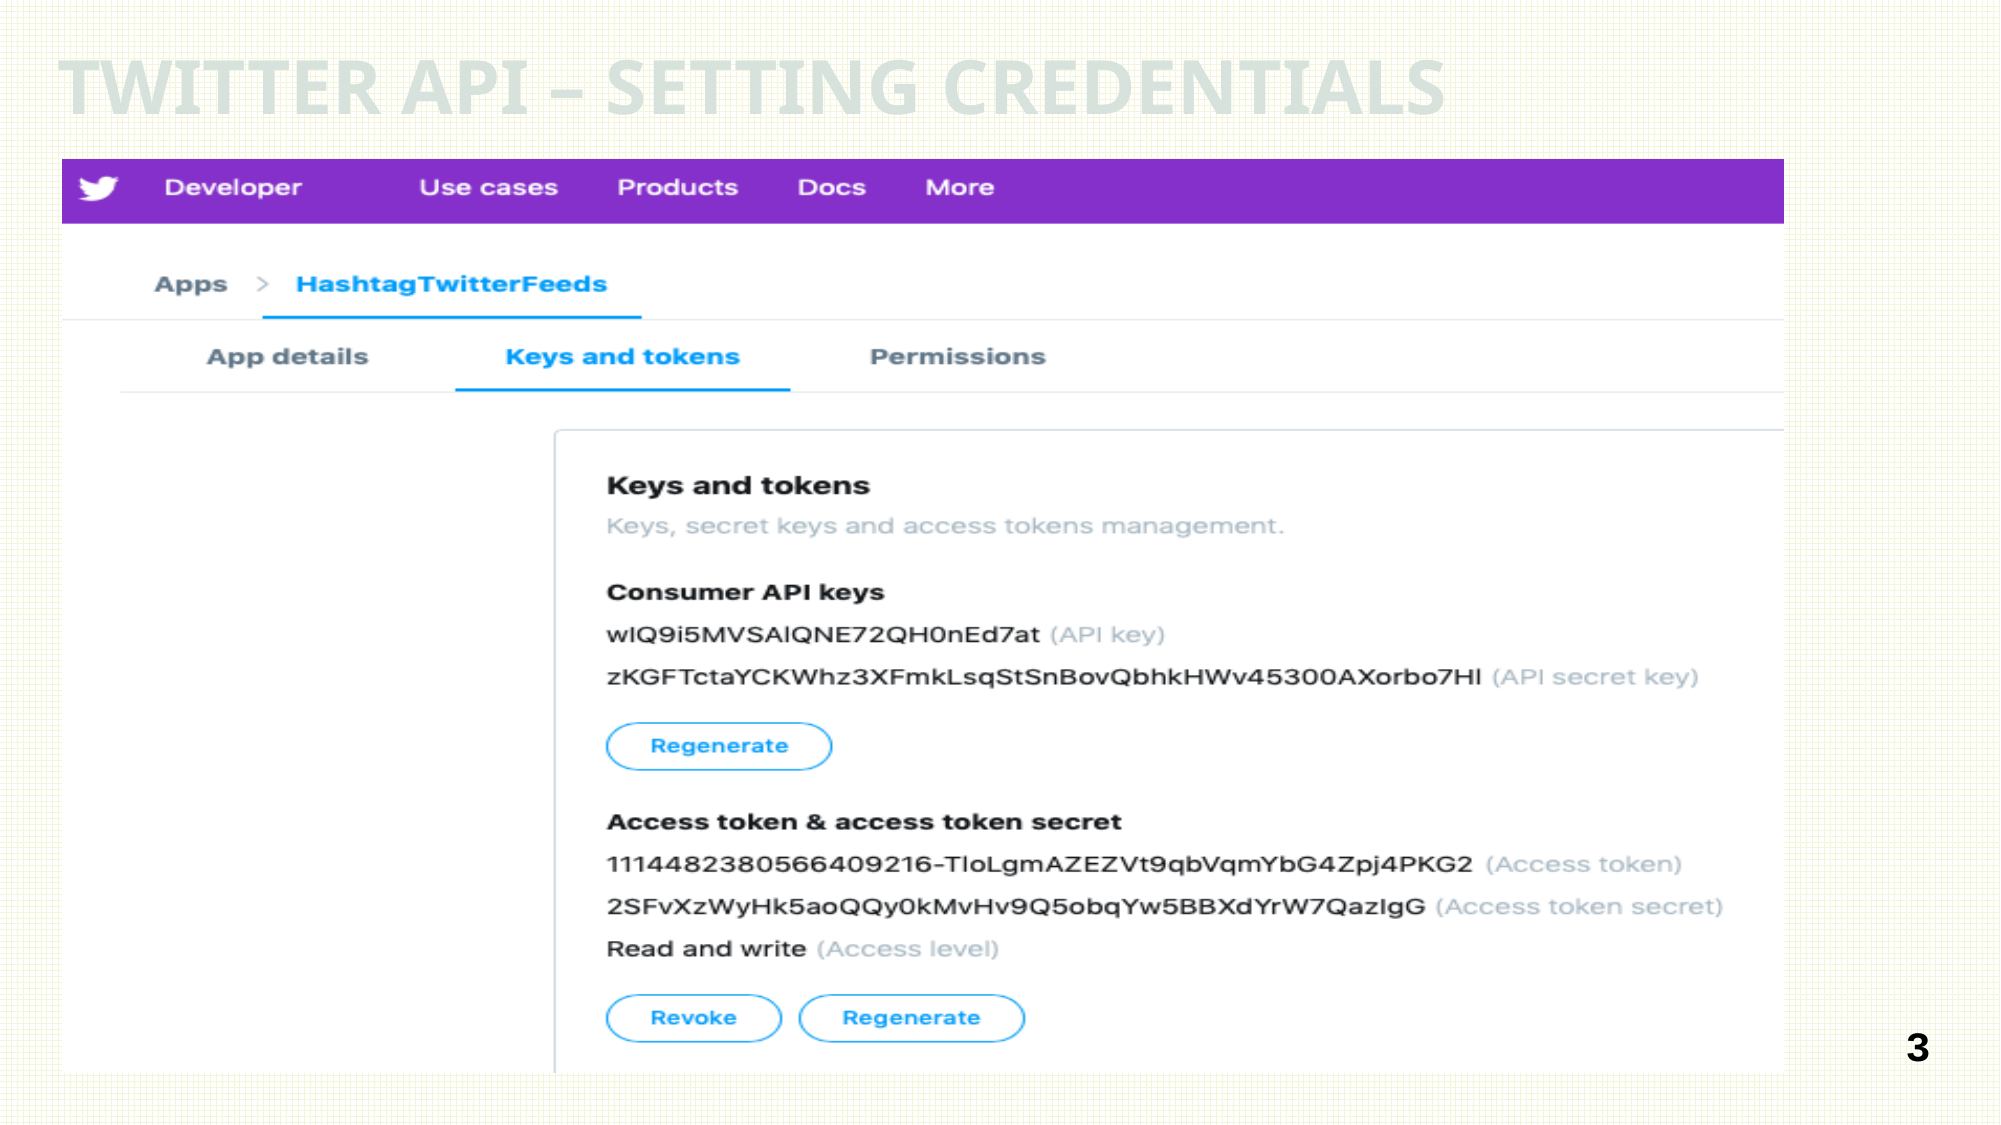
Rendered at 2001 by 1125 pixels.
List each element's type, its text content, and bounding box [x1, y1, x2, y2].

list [61, 159, 1784, 1074]
title TWITTER API – SETTING CREDENTIALS [41, 31, 1767, 136]
slide_number 3 [1860, 999, 1976, 1078]
